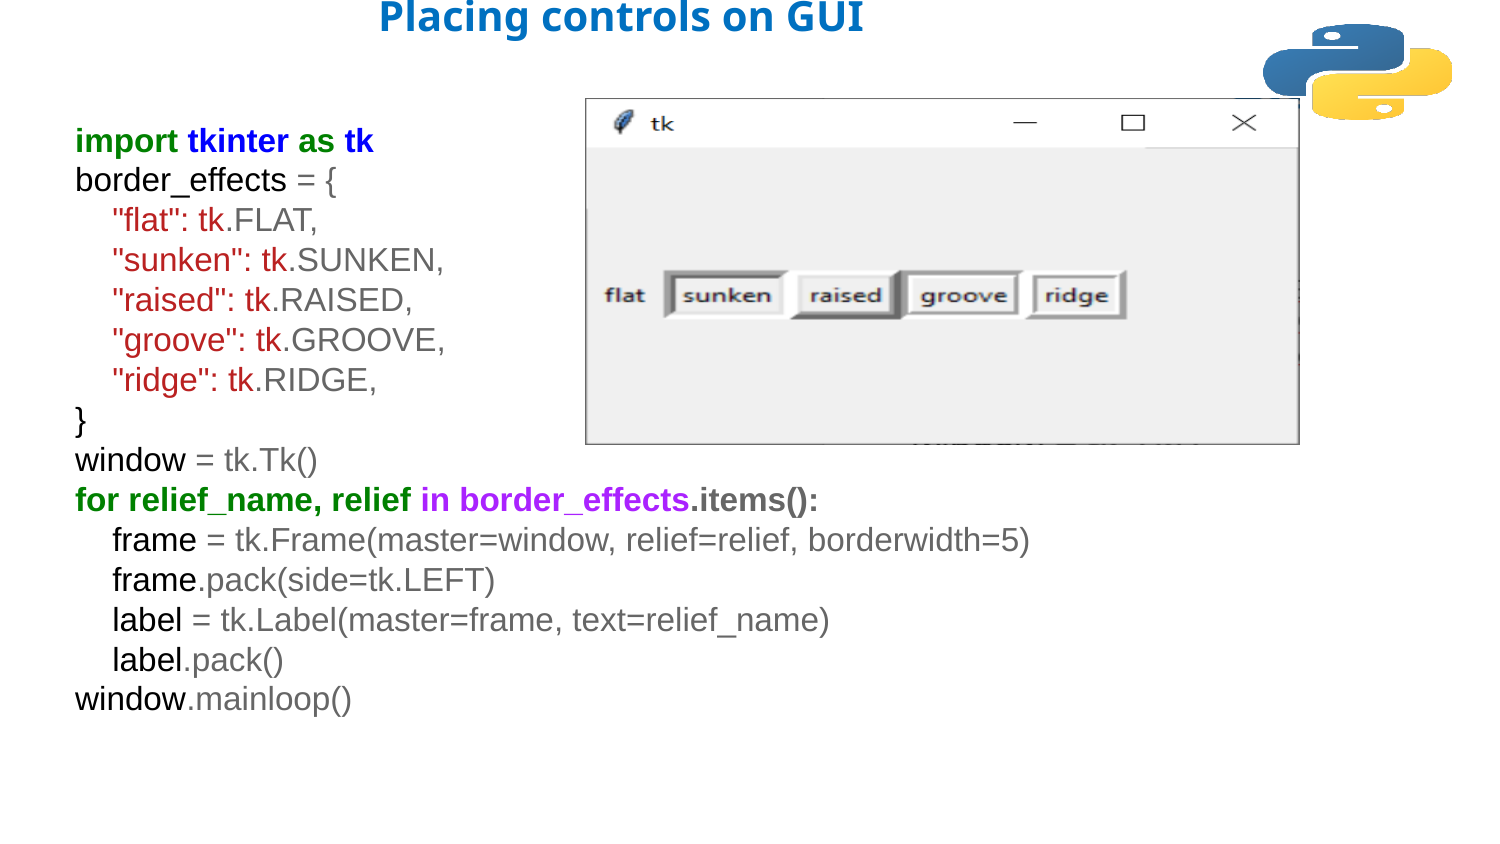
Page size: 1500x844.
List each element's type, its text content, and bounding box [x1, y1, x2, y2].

picture [585, 24, 1453, 445]
text_box import tkinter as tk border_effects = { "flat": tk.FLAT, "sunken": tk.SUNKEN, "raised": tk.RAISED, "groove": tk.GROOVE, "ridge": tk.RIDGE, } window = tk.Tk() for relief_name, relief in border_effects.items(): frame = tk.Frame(master=window, relief=relief, borderwidth=5) frame.pack(side=tk.LEFT) label = tk.Label(master=frame, text=relief_name) label.pack() window.mainloop() [60, 111, 1112, 725]
text_box Placing controls on GUI [112, 0, 1130, 7]
